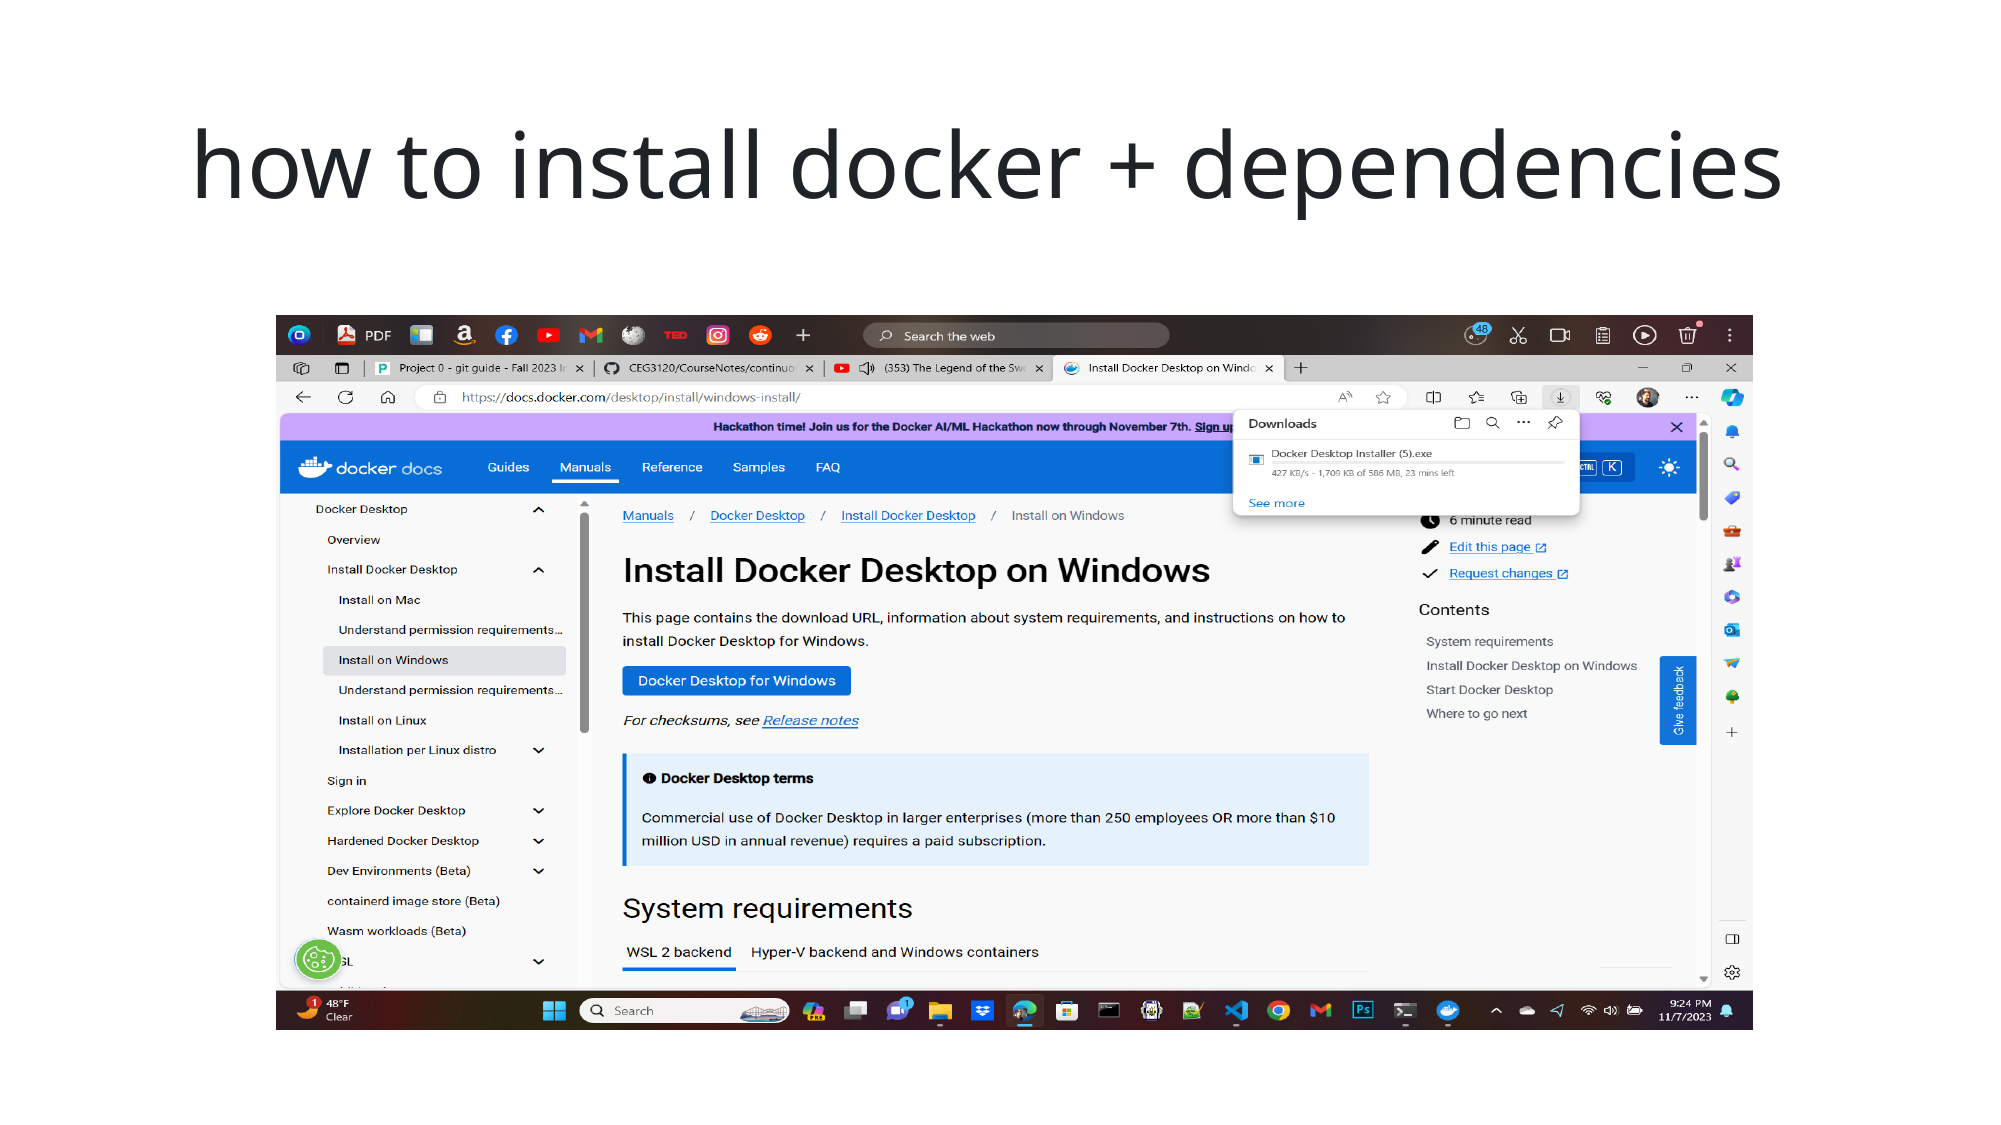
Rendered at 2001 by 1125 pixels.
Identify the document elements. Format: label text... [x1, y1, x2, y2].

title how to install docker + dependencies [137, 59, 1863, 278]
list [276, 315, 1753, 1030]
